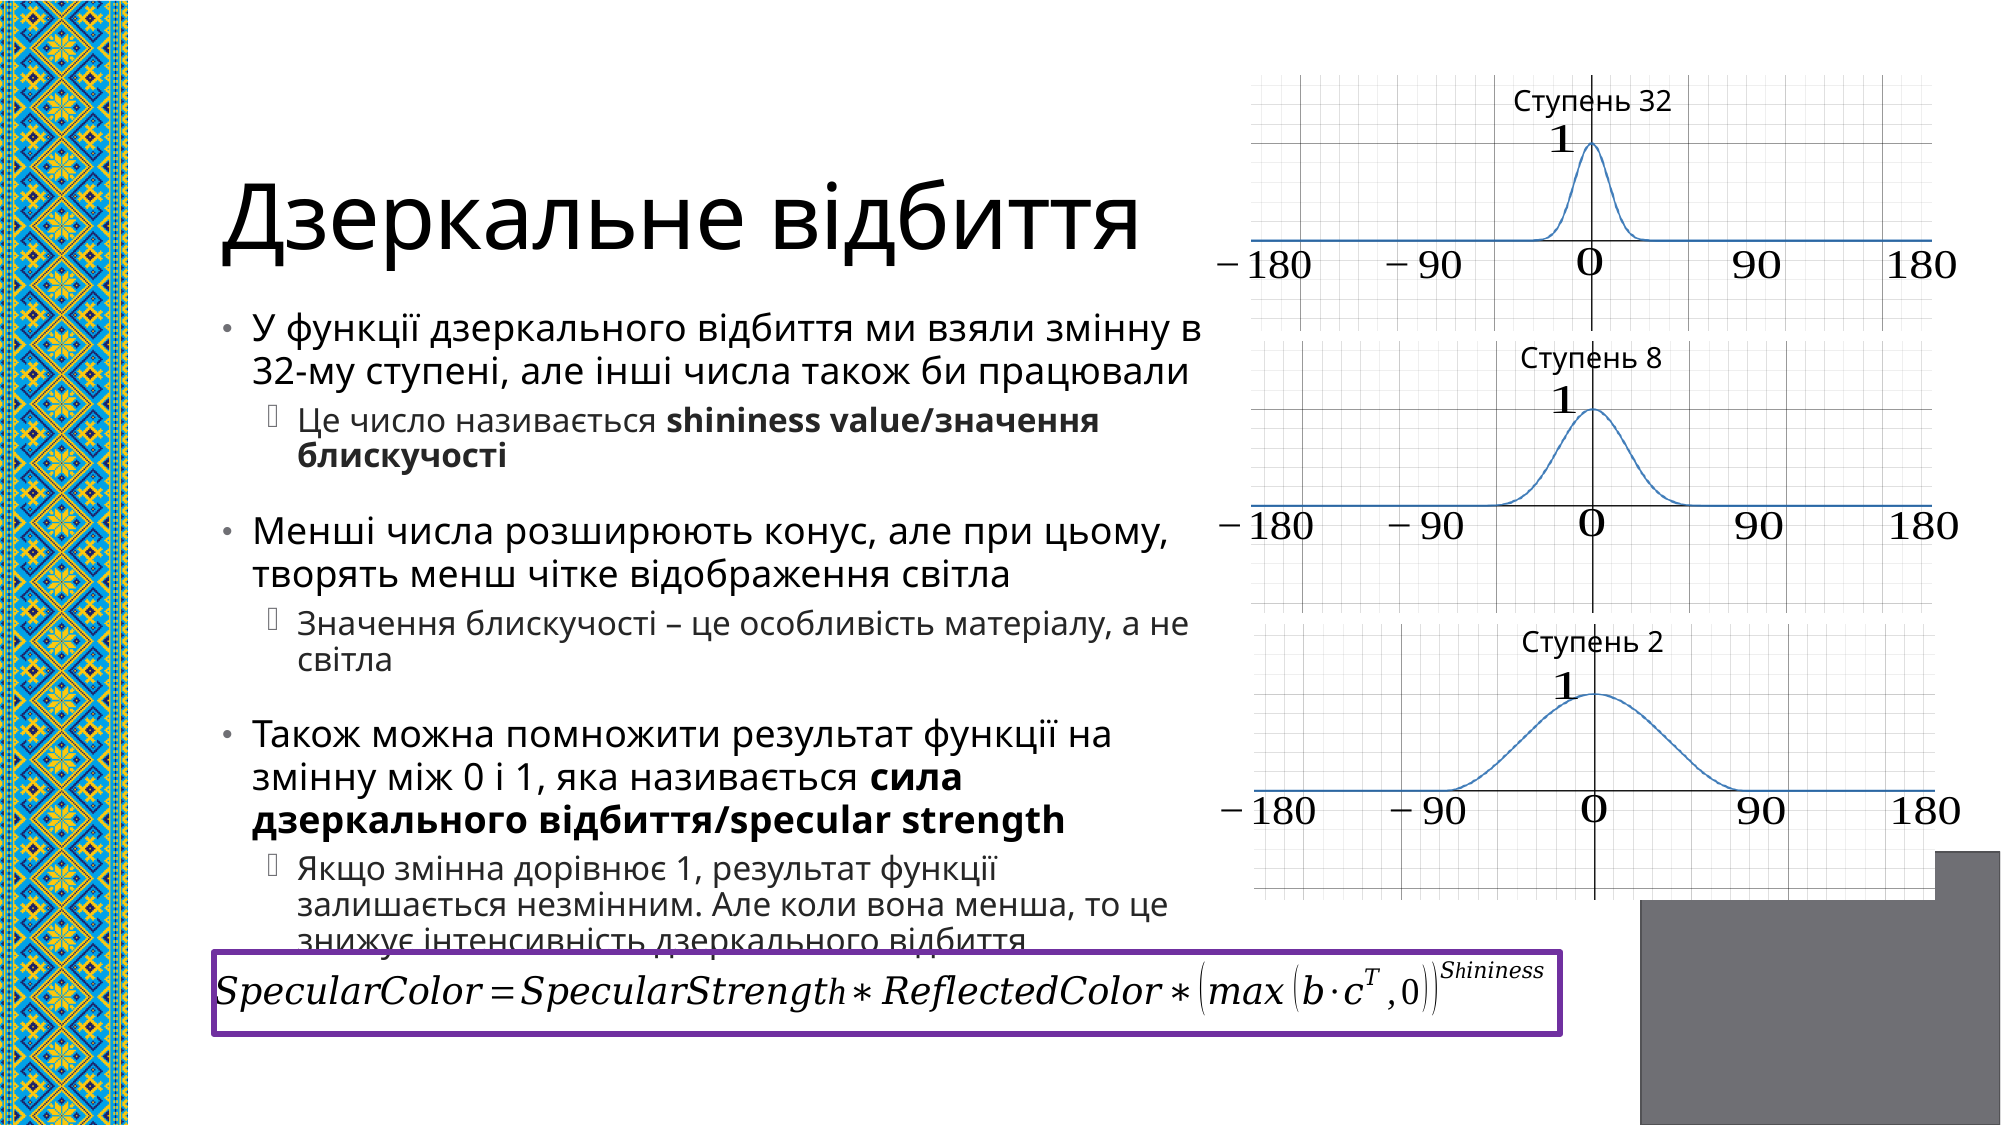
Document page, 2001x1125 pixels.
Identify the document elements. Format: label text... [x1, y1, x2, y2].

picture [22, 304, 44, 326]
picture [79, 126, 101, 148]
picture [99, 987, 110, 1008]
picture [98, 334, 110, 355]
picture [21, 185, 45, 208]
picture [14, 215, 25, 237]
picture [79, 304, 101, 326]
picture [79, 1076, 101, 1096]
picture [99, 571, 110, 592]
picture [99, 393, 110, 415]
picture [22, 363, 45, 385]
picture [78, 8, 102, 29]
picture [22, 897, 44, 919]
picture [14, 156, 25, 177]
picture [79, 898, 101, 919]
picture [78, 779, 102, 800]
picture [1253, 623, 1935, 900]
picture [79, 660, 101, 681]
picture [98, 275, 110, 296]
picture [14, 809, 25, 830]
picture [79, 67, 101, 89]
picture [21, 1016, 45, 1038]
title Дзеркальне відбиття [206, 60, 1797, 278]
picture [14, 37, 25, 59]
picture [22, 719, 44, 741]
picture [21, 245, 45, 267]
picture [22, 1075, 44, 1097]
picture [98, 1046, 110, 1067]
picture [14, 749, 25, 770]
picture [14, 927, 25, 948]
picture [99, 453, 110, 474]
picture [14, 571, 25, 592]
picture [14, 1046, 25, 1067]
picture [14, 868, 26, 889]
picture [78, 245, 102, 266]
picture [30, 2, 93, 1124]
picture [1251, 341, 1932, 614]
picture [21, 778, 45, 800]
picture [14, 987, 25, 1008]
picture [14, 334, 25, 355]
picture [14, 690, 26, 711]
picture [78, 957, 102, 978]
picture [79, 1016, 102, 1037]
picture [22, 126, 44, 148]
picture [99, 809, 110, 830]
picture [99, 37, 110, 59]
text_box [213, 951, 1561, 1035]
picture [14, 453, 25, 474]
picture [78, 186, 102, 207]
picture [21, 956, 45, 978]
picture [21, 600, 45, 623]
picture [79, 364, 102, 385]
picture [14, 1105, 25, 1124]
picture [14, 631, 25, 652]
picture [99, 1105, 110, 1124]
picture [98, 868, 110, 889]
picture [78, 601, 102, 622]
picture [98, 97, 110, 118]
picture [98, 690, 110, 711]
picture [22, 660, 44, 682]
picture [79, 542, 101, 563]
picture [22, 482, 44, 504]
picture [99, 215, 110, 237]
picture [14, 393, 25, 415]
picture [22, 67, 44, 89]
picture [14, 512, 25, 533]
list У функції дзеркального відбиття ми взяли змінну в 32-му ступені, але інші числа також би працювали Це число називається shininess value/значення блискучості Менші числа розширюють конус, але при цьому, творять менш чітке відображення світла Значення блискучості – це особливість матеріалу, а не світла Також можна помножити результат функції на змінну між 0 і 1, яка називається сила дзеркального відбиття/specular strength Якщо змінна дорівнює 1, результат функції залишається незмінним. Але коли вона менша, то це знижує інтенсивність дзеркального відбиття [206, 299, 1227, 1014]
picture [0, 2, 11, 1124]
picture [120, 2, 128, 1124]
picture [78, 423, 102, 444]
picture [21, 7, 45, 30]
picture [79, 838, 101, 859]
picture [22, 838, 44, 860]
picture [98, 927, 110, 948]
picture [21, 422, 45, 445]
picture [79, 720, 102, 741]
picture [99, 749, 110, 770]
picture [14, 97, 25, 118]
picture [22, 541, 44, 563]
picture [1251, 74, 1932, 331]
picture [79, 482, 101, 504]
picture [99, 631, 110, 652]
picture [99, 156, 110, 177]
picture [14, 275, 25, 296]
picture [98, 512, 110, 533]
